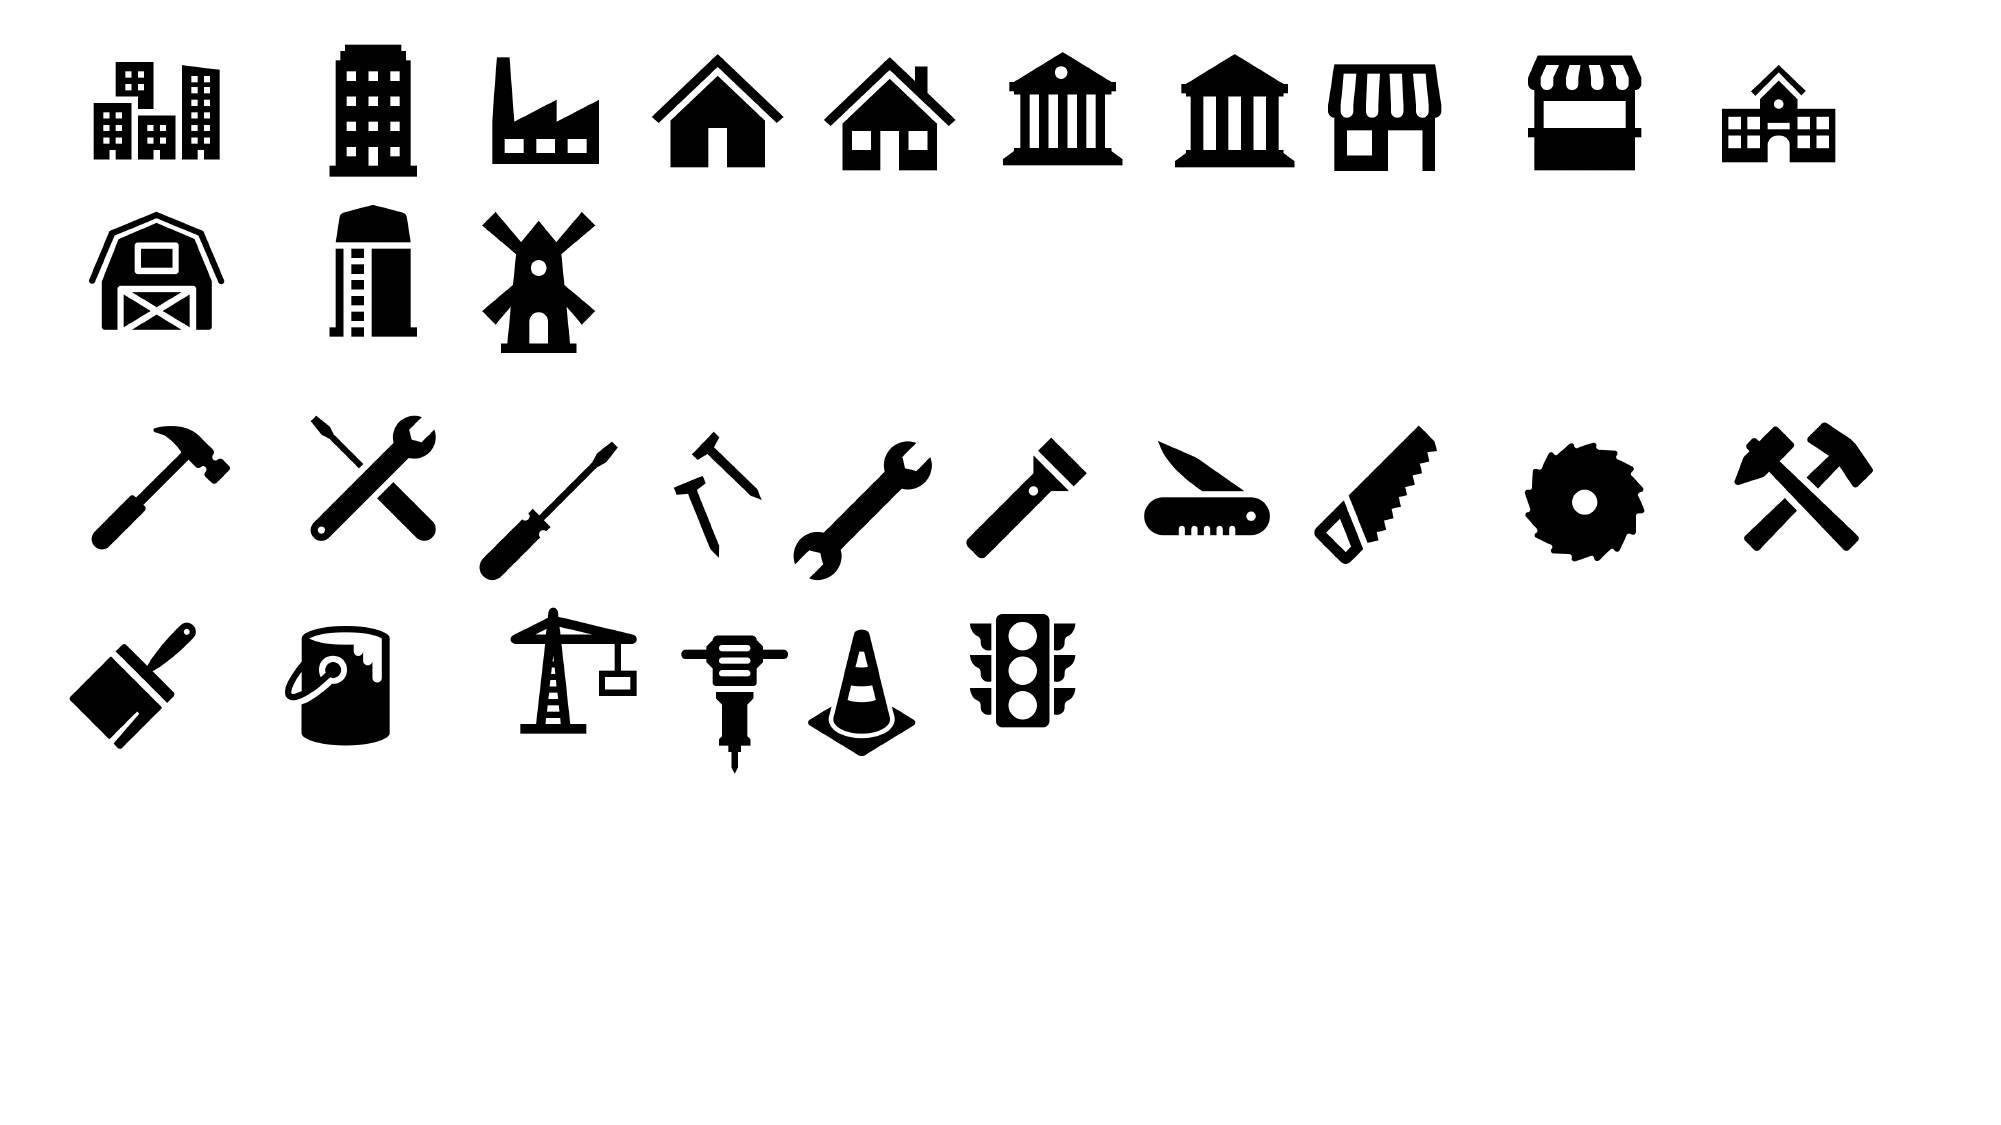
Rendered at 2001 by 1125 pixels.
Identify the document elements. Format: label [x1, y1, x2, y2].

picture [473, 435, 624, 586]
picture [814, 38, 965, 189]
picture [659, 617, 937, 780]
picture [81, 35, 232, 186]
picture [1728, 411, 1879, 562]
picture [1300, 419, 1451, 570]
picture [262, 610, 413, 761]
picture [297, 35, 448, 186]
picture [642, 419, 938, 586]
picture [297, 403, 448, 554]
picture [1126, 425, 1277, 576]
picture [470, 35, 621, 186]
picture [1703, 38, 1854, 189]
picture [987, 33, 1138, 184]
picture [1159, 35, 1460, 193]
picture [81, 195, 232, 346]
picture [947, 595, 1098, 746]
picture [463, 208, 614, 359]
picture [951, 422, 1102, 573]
picture [57, 610, 208, 761]
picture [1509, 38, 1660, 189]
picture [85, 412, 236, 563]
picture [498, 595, 649, 746]
picture [642, 35, 793, 186]
picture [1509, 426, 1660, 578]
picture [297, 195, 448, 346]
